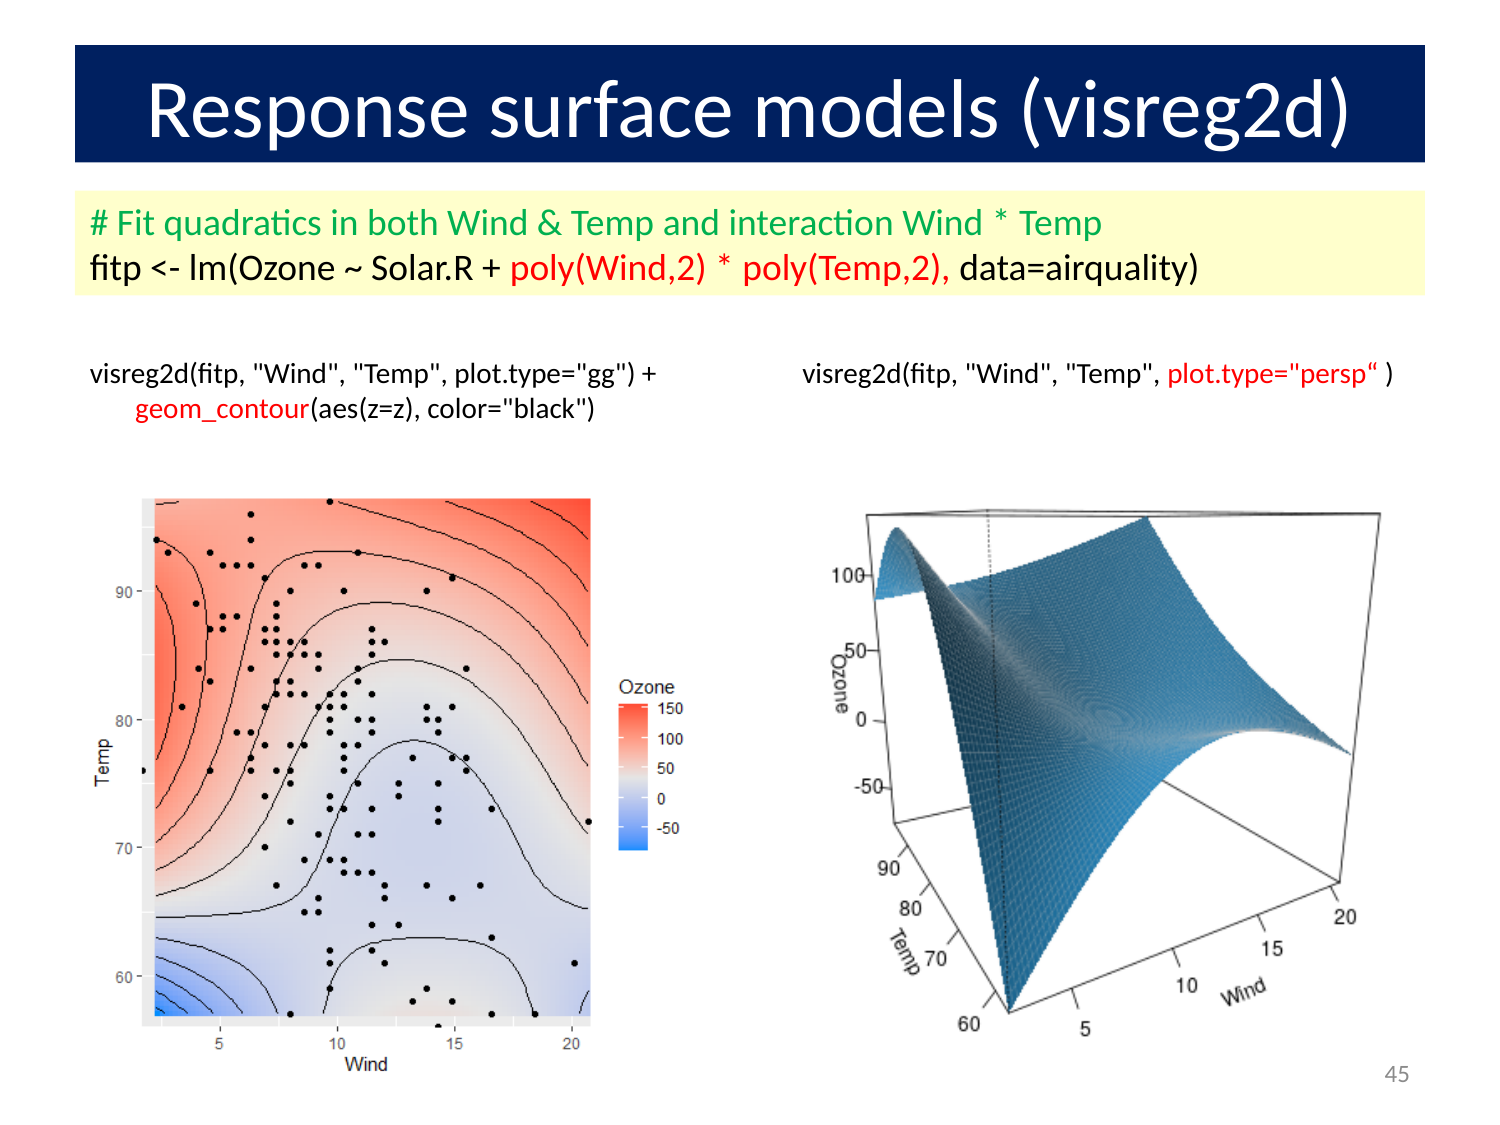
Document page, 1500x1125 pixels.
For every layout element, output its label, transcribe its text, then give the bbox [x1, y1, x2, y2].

text_box # Fit quadratics in both Wind & Temp and interaction Wind * Temp fitp <- lm(Ozone ~ Solar.R + poly(Wind,2) * poly(Temp,2), data=airquality) [74, 190, 1425, 296]
picture [820, 491, 1404, 1060]
title Response surface models (visreg2d) [75, 45, 1425, 163]
text_box visreg2d(fitp, "Wind", "Temp", plot.type="persp“ ) [787, 347, 1425, 398]
picture [86, 491, 699, 1081]
slide_number 45 [1074, 1042, 1425, 1103]
text_box visreg2d(fitp, "Wind", "Temp", plot.type="gg") + geom_contour(aes(z=z), color="black") [75, 346, 713, 432]
